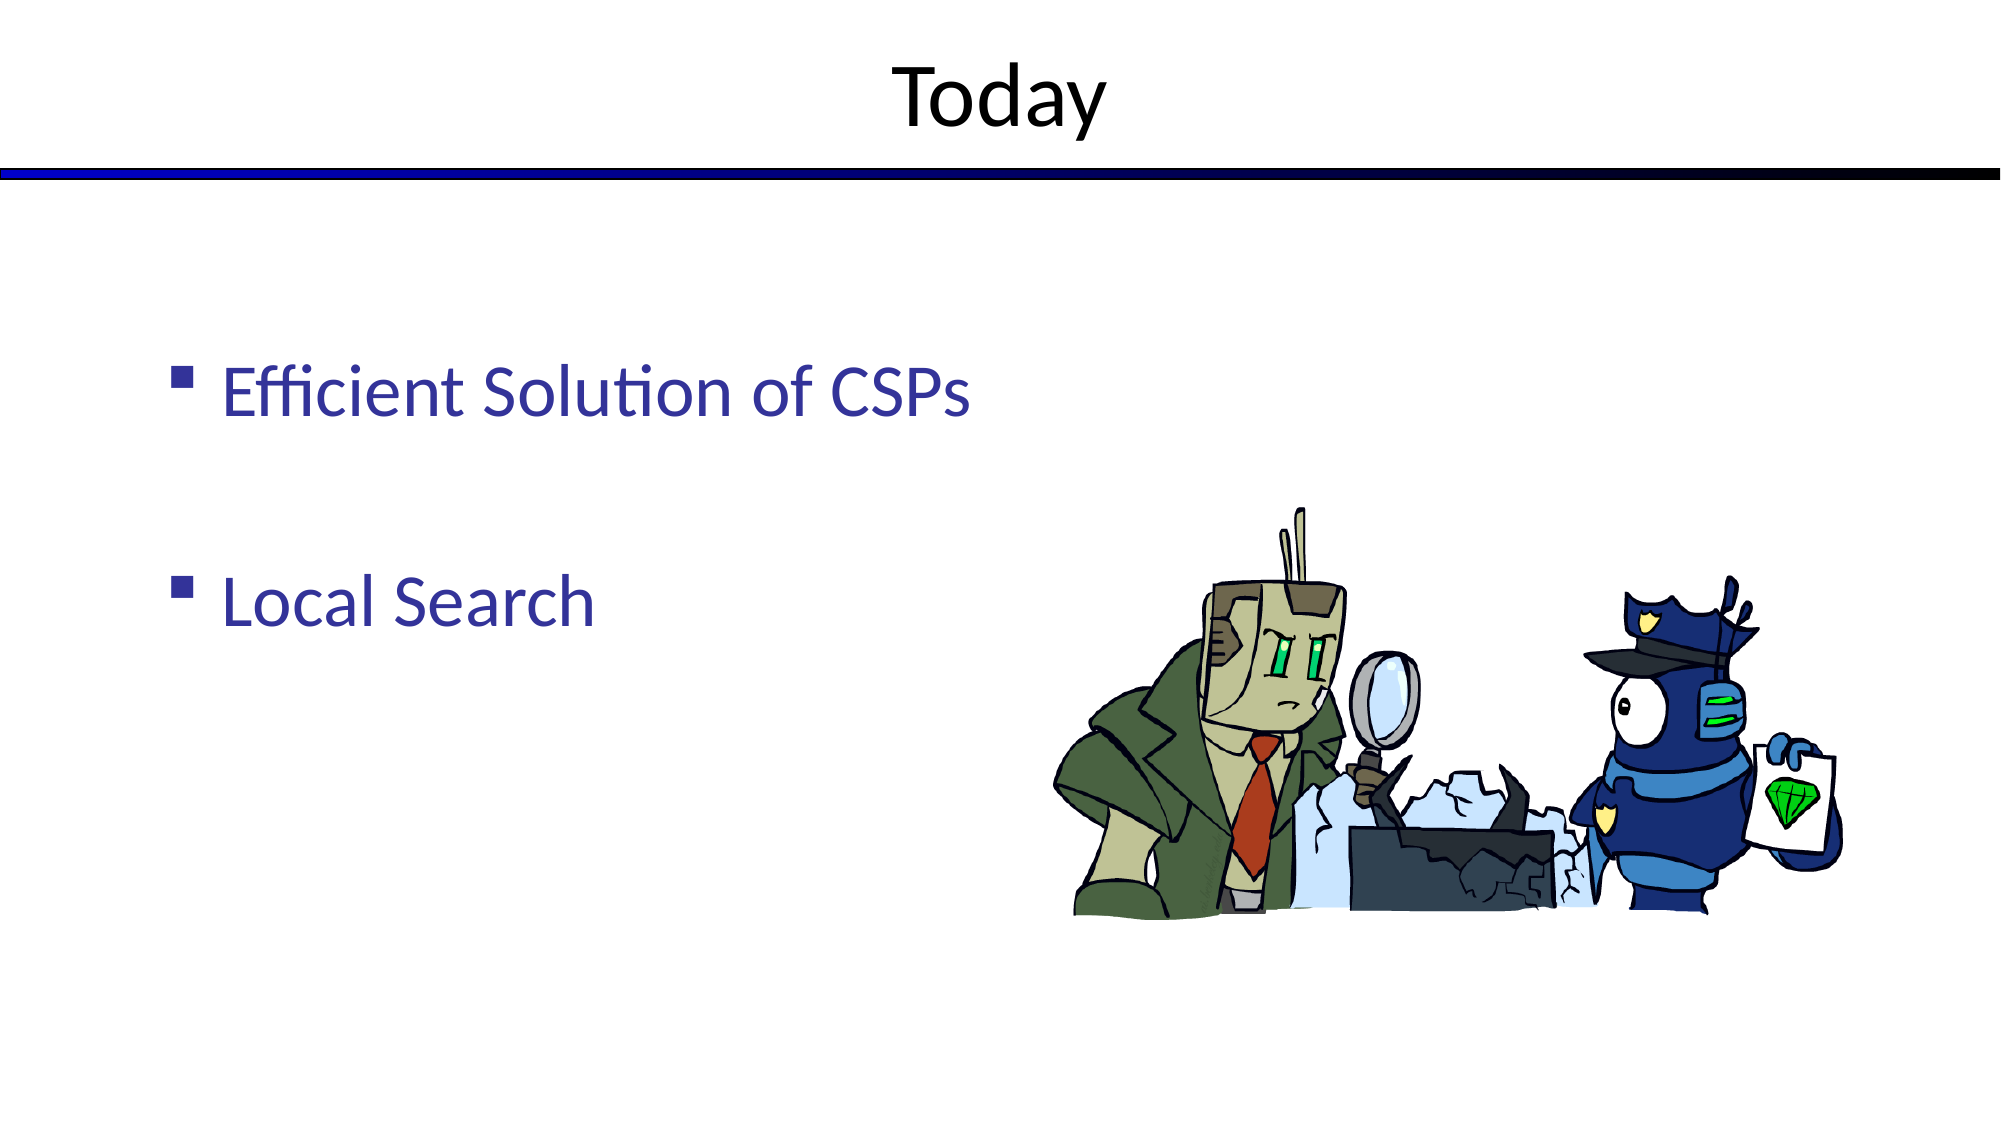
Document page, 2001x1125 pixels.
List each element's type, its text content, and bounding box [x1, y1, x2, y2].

list Efficient Solution of CSPs Local Search [149, 228, 1934, 1006]
title Today [0, 0, 2000, 184]
picture [1043, 500, 1851, 922]
